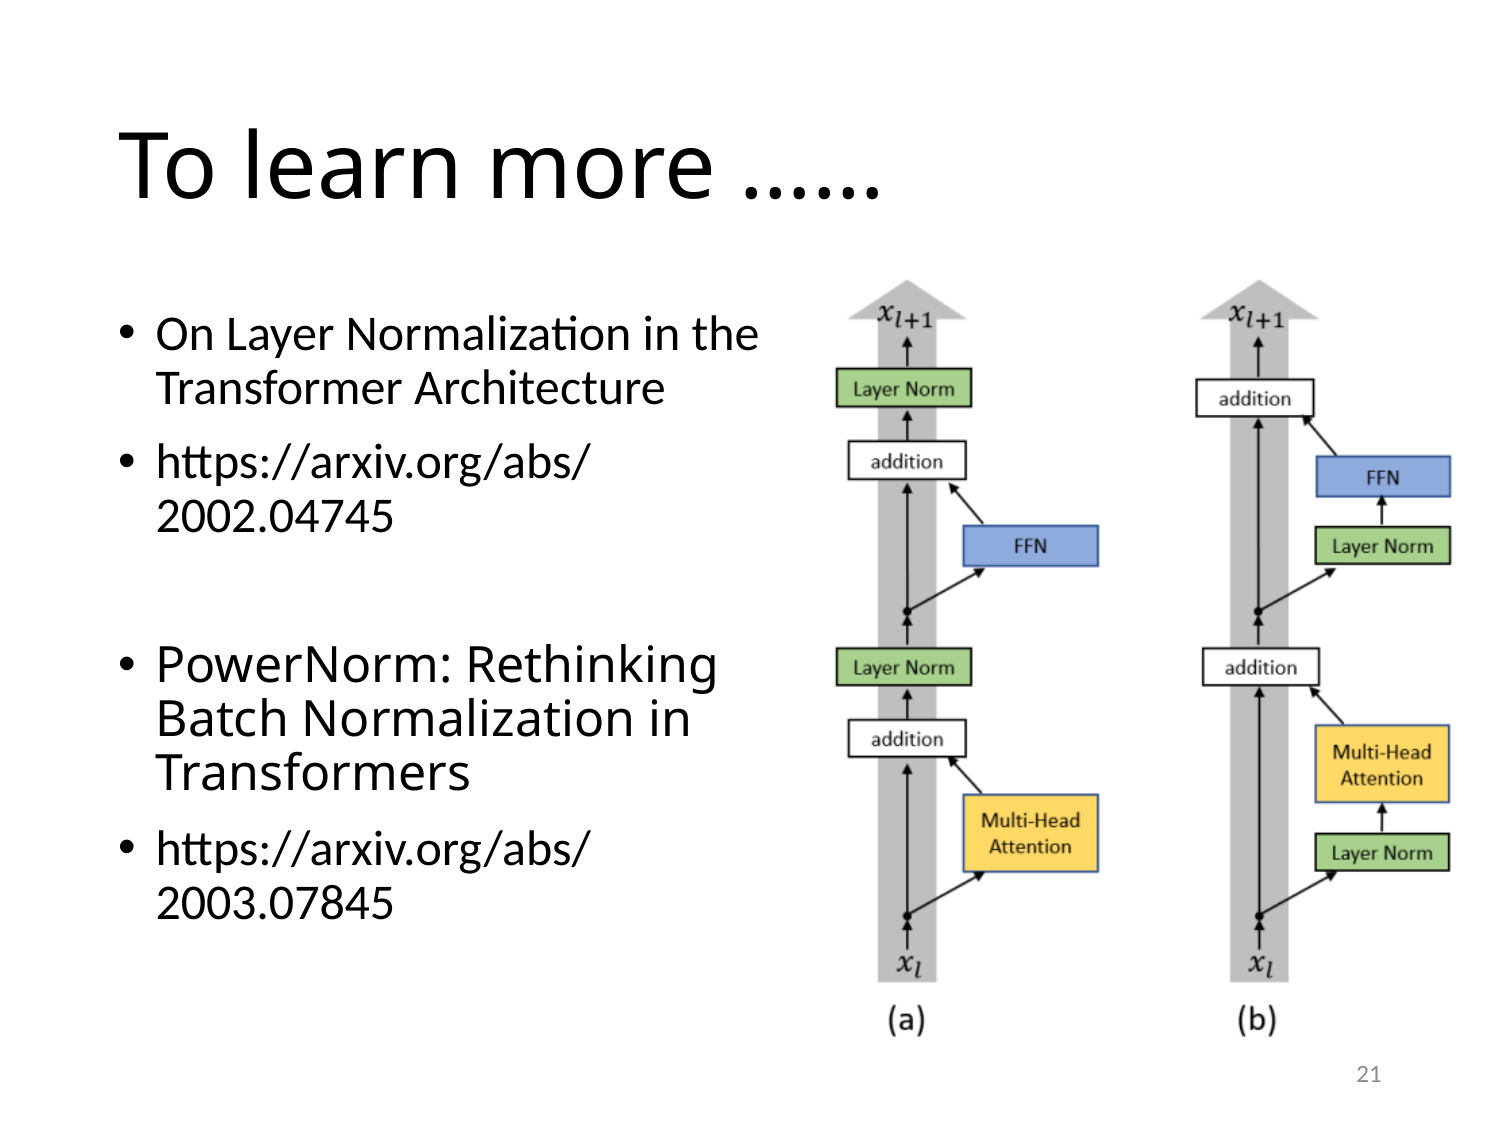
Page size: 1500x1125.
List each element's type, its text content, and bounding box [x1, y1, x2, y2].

list On Layer Normalization in the Transformer Architecture https://arxiv.org/abs/2002.04745 PowerNorm: Rethinking Batch Normalization in Transformers https://arxiv.org/abs/2003.07845 [103, 299, 805, 1014]
slide_number 21 [1059, 1045, 1397, 1103]
title To learn more …… [103, 59, 1397, 278]
picture [824, 268, 1467, 1045]
